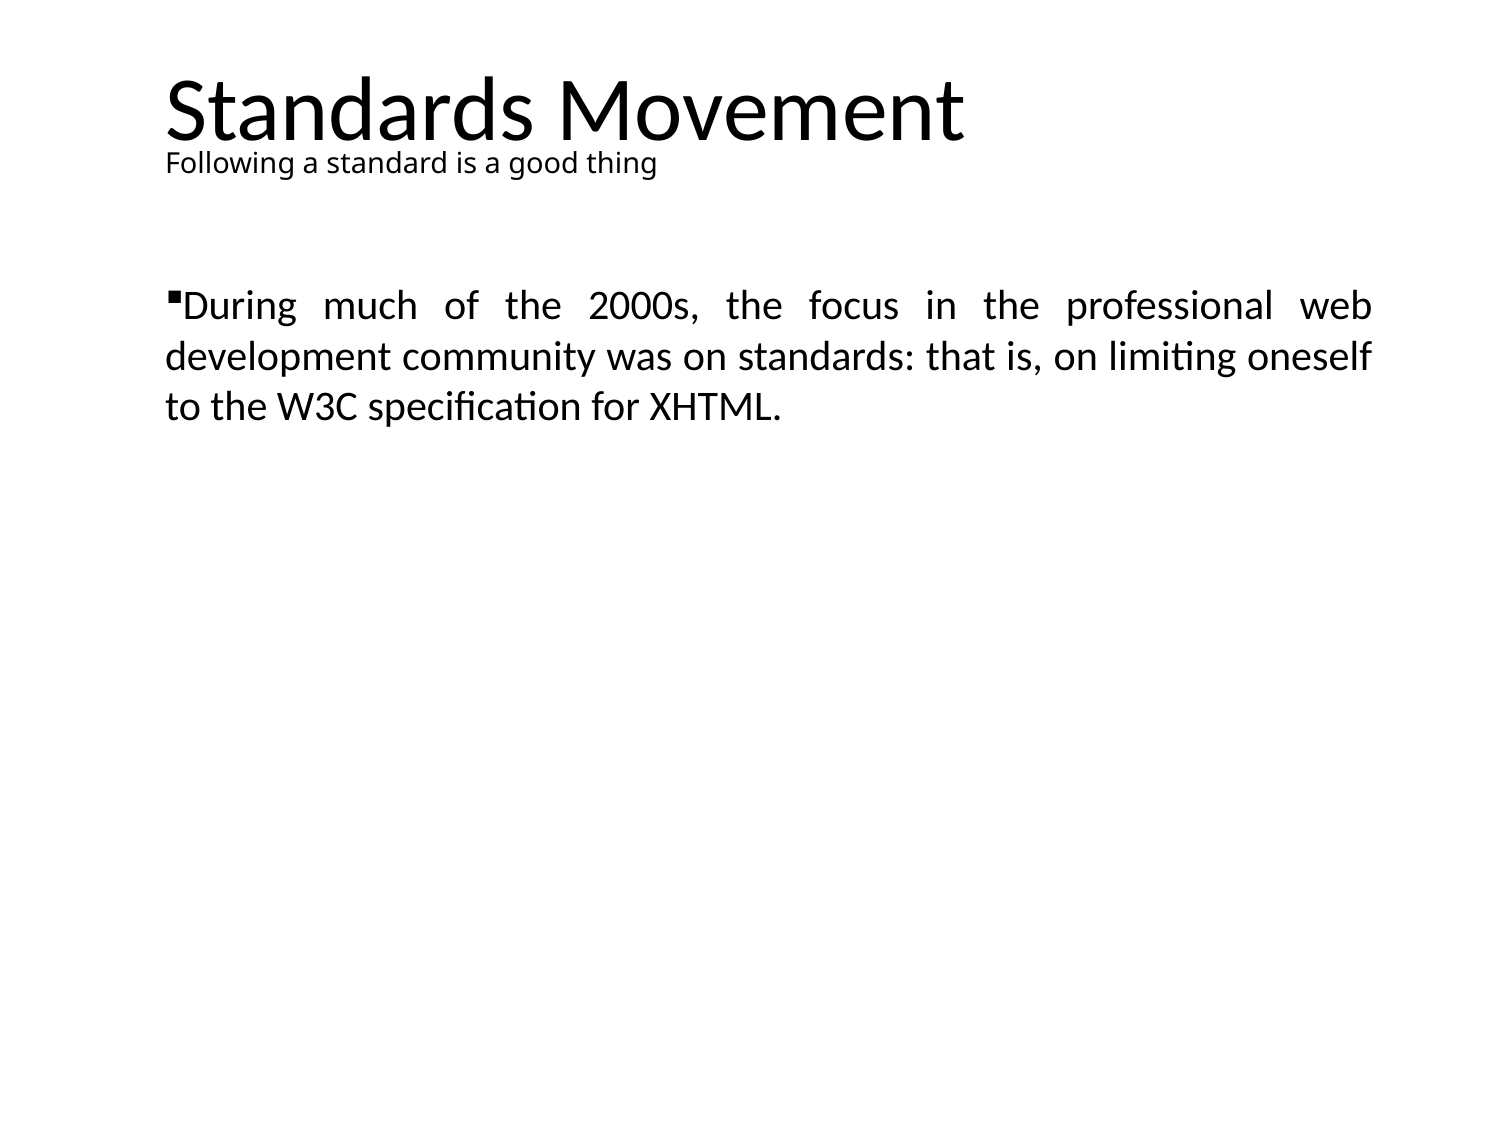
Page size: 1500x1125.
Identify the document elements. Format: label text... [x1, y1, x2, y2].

list Following a standard is a good thing [150, 137, 1200, 188]
title Standards Movement [150, 20, 1425, 188]
list During much of the 2000s, the focus in the professional web development community was on standards: that is, on limiting oneself to the W3C specification for XHTML. [150, 270, 1388, 438]
